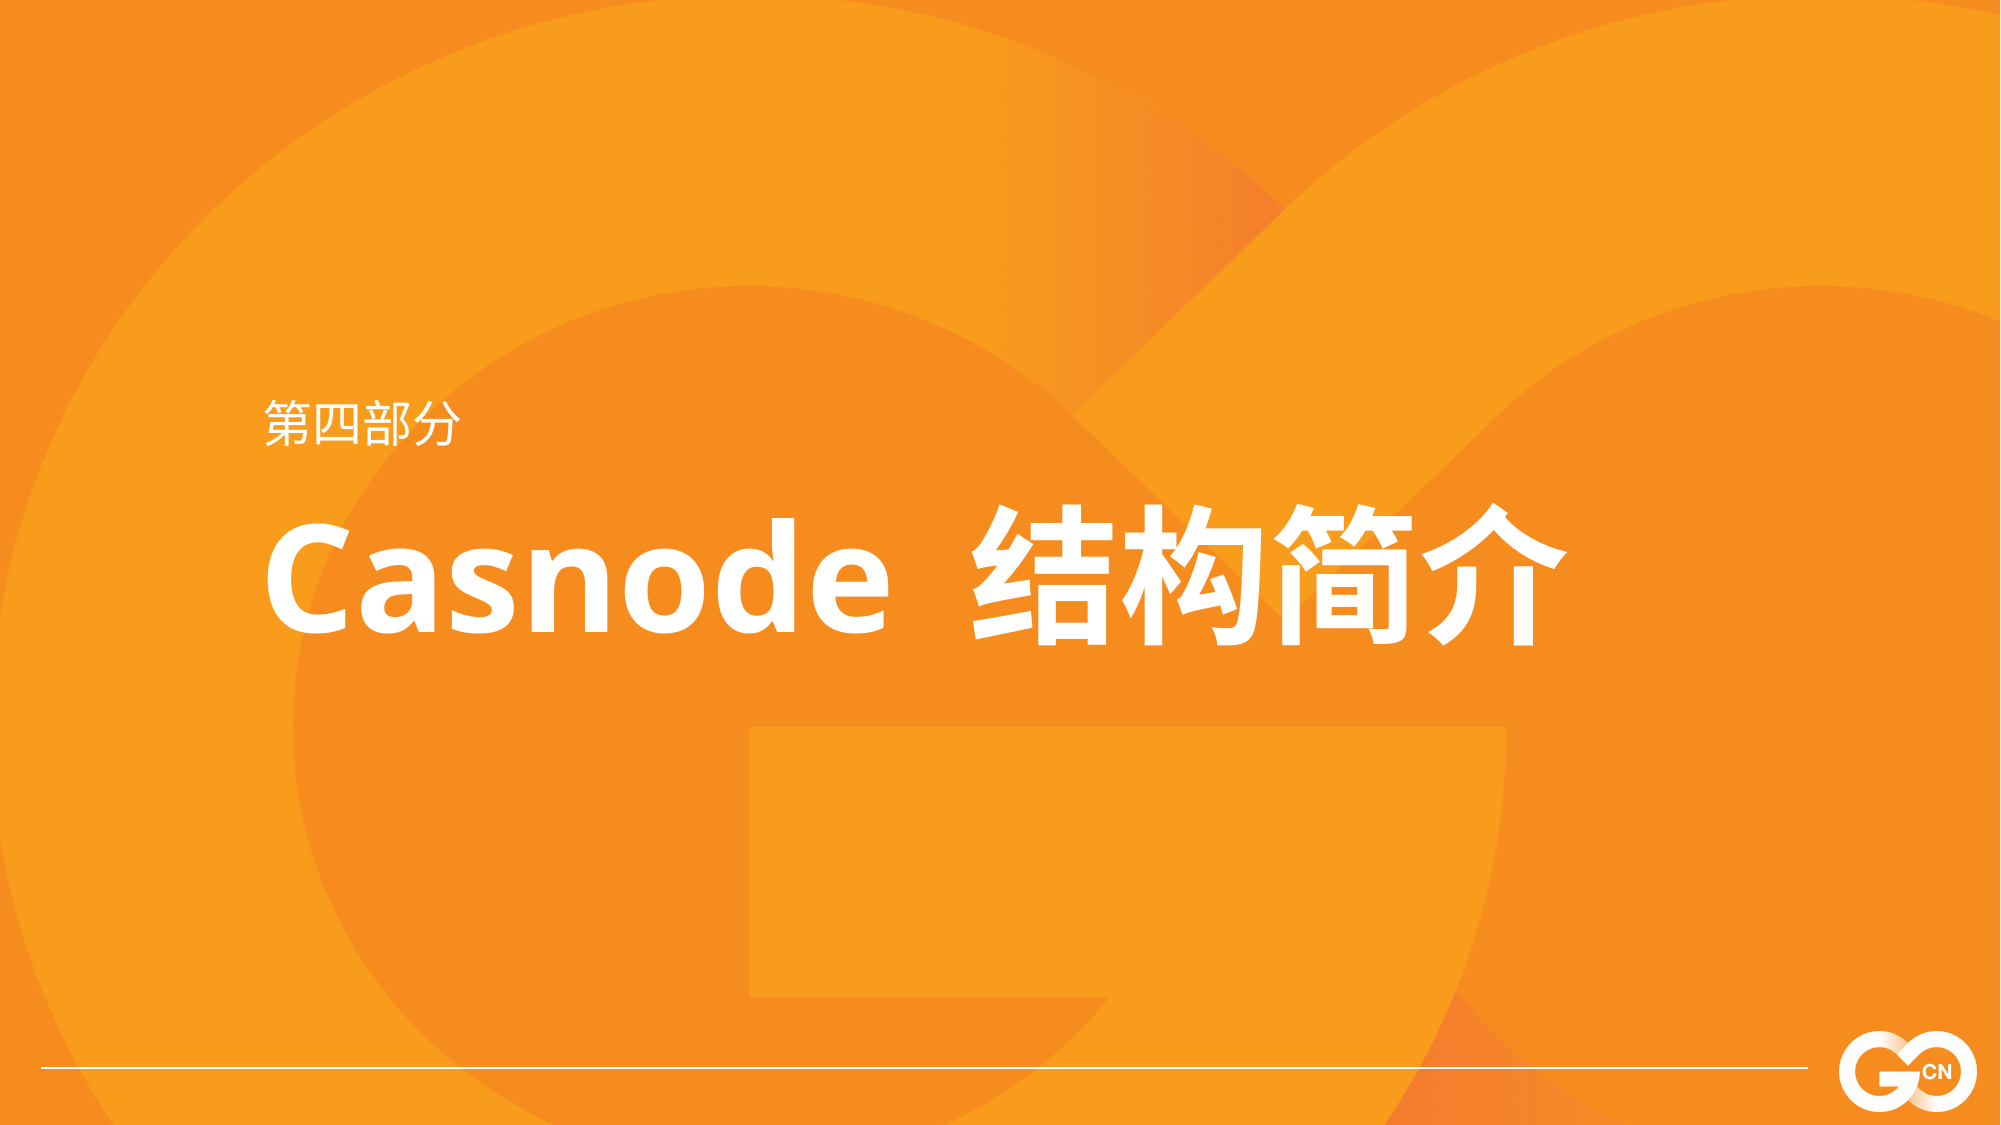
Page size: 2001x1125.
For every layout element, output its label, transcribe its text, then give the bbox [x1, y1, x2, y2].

text_box Casnode 结构简介 [244, 467, 1673, 658]
picture [0, 0, 2001, 1125]
text_box 第四部分 [247, 383, 889, 468]
